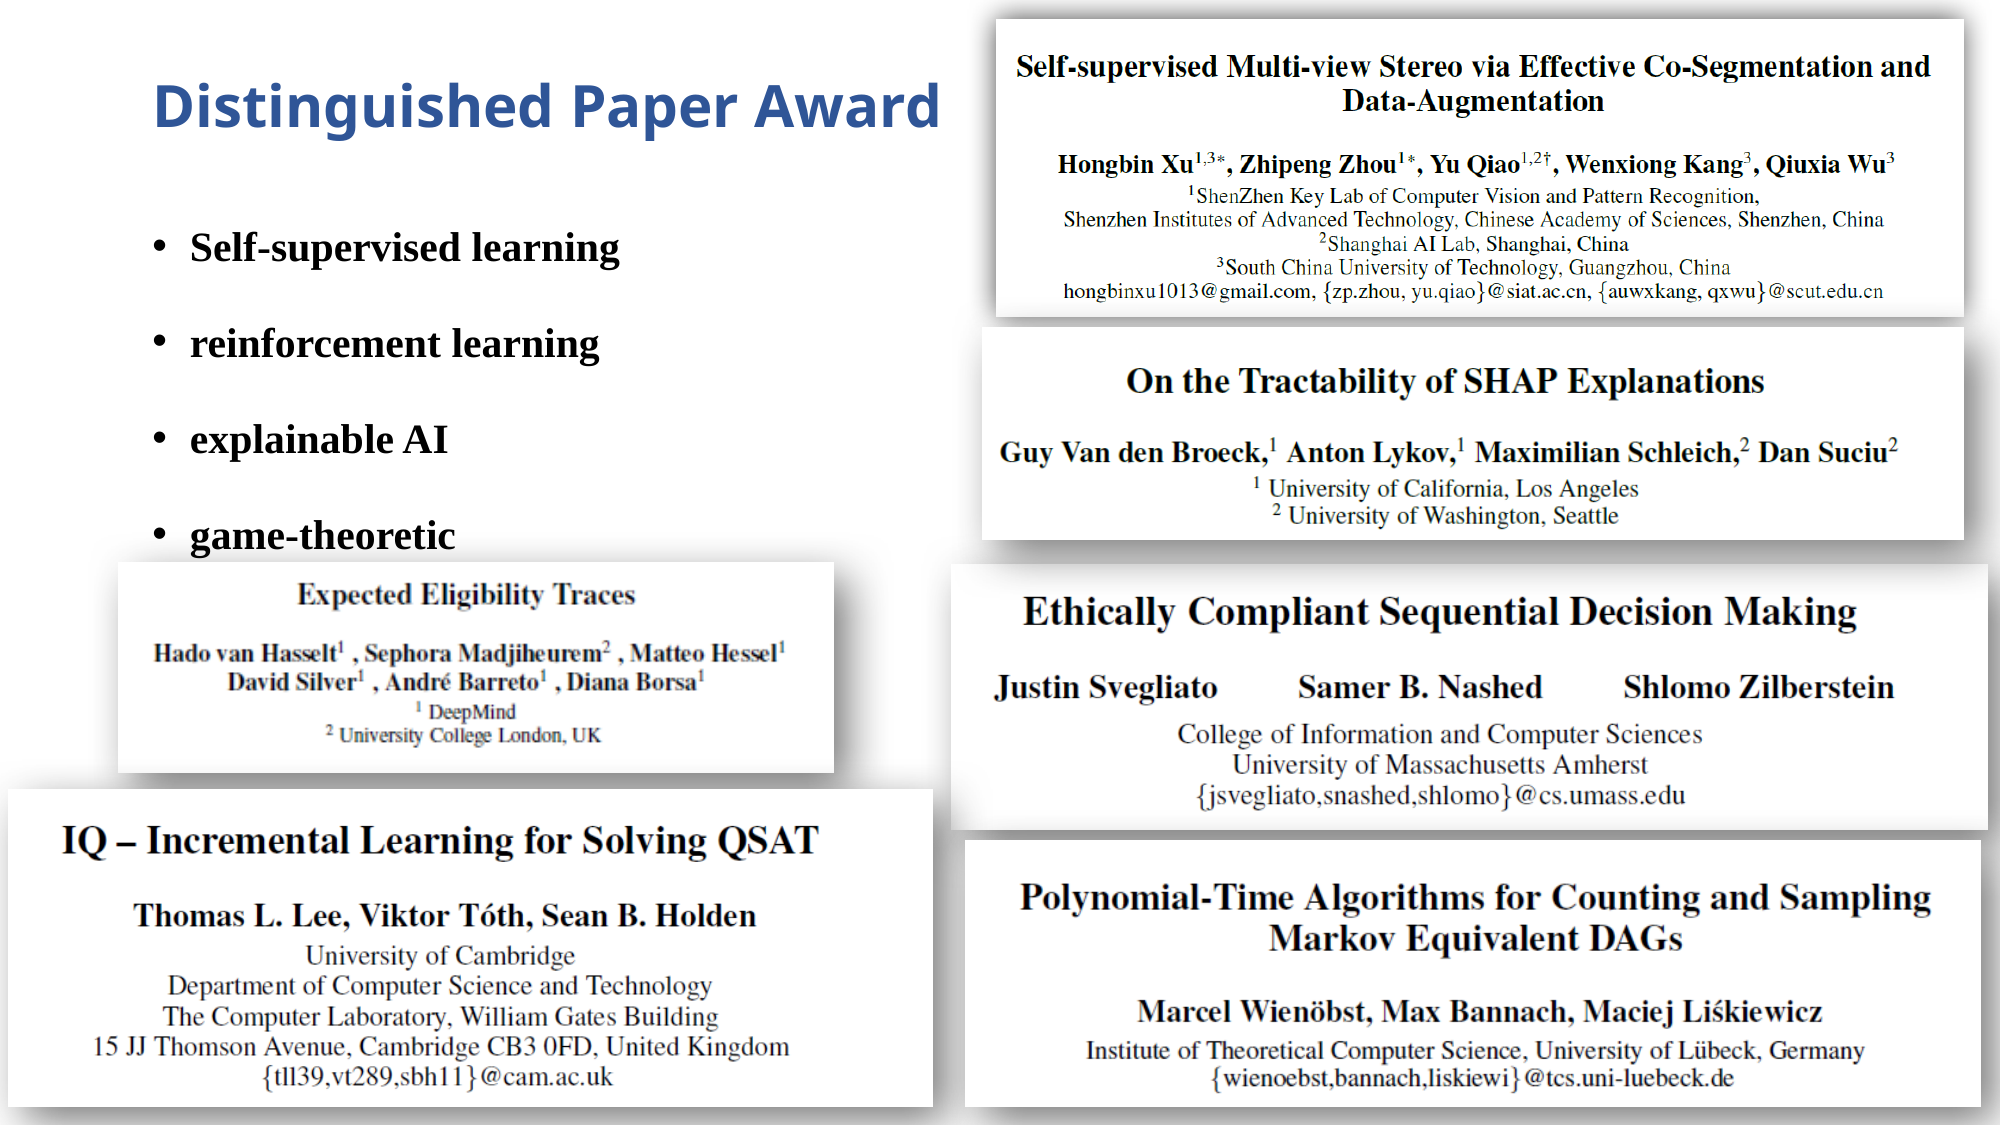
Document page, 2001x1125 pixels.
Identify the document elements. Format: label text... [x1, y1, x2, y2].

picture [996, 19, 1964, 317]
text_box [137, 180, 975, 346]
picture [8, 789, 933, 1107]
picture [982, 327, 1964, 540]
picture [965, 840, 1981, 1107]
title Distinguished Paper Award [137, 28, 974, 180]
picture [118, 562, 834, 773]
list Self-supervised learning reinforcement learning explainable AI game-theoretic [137, 346, 913, 771]
picture [951, 564, 1988, 830]
